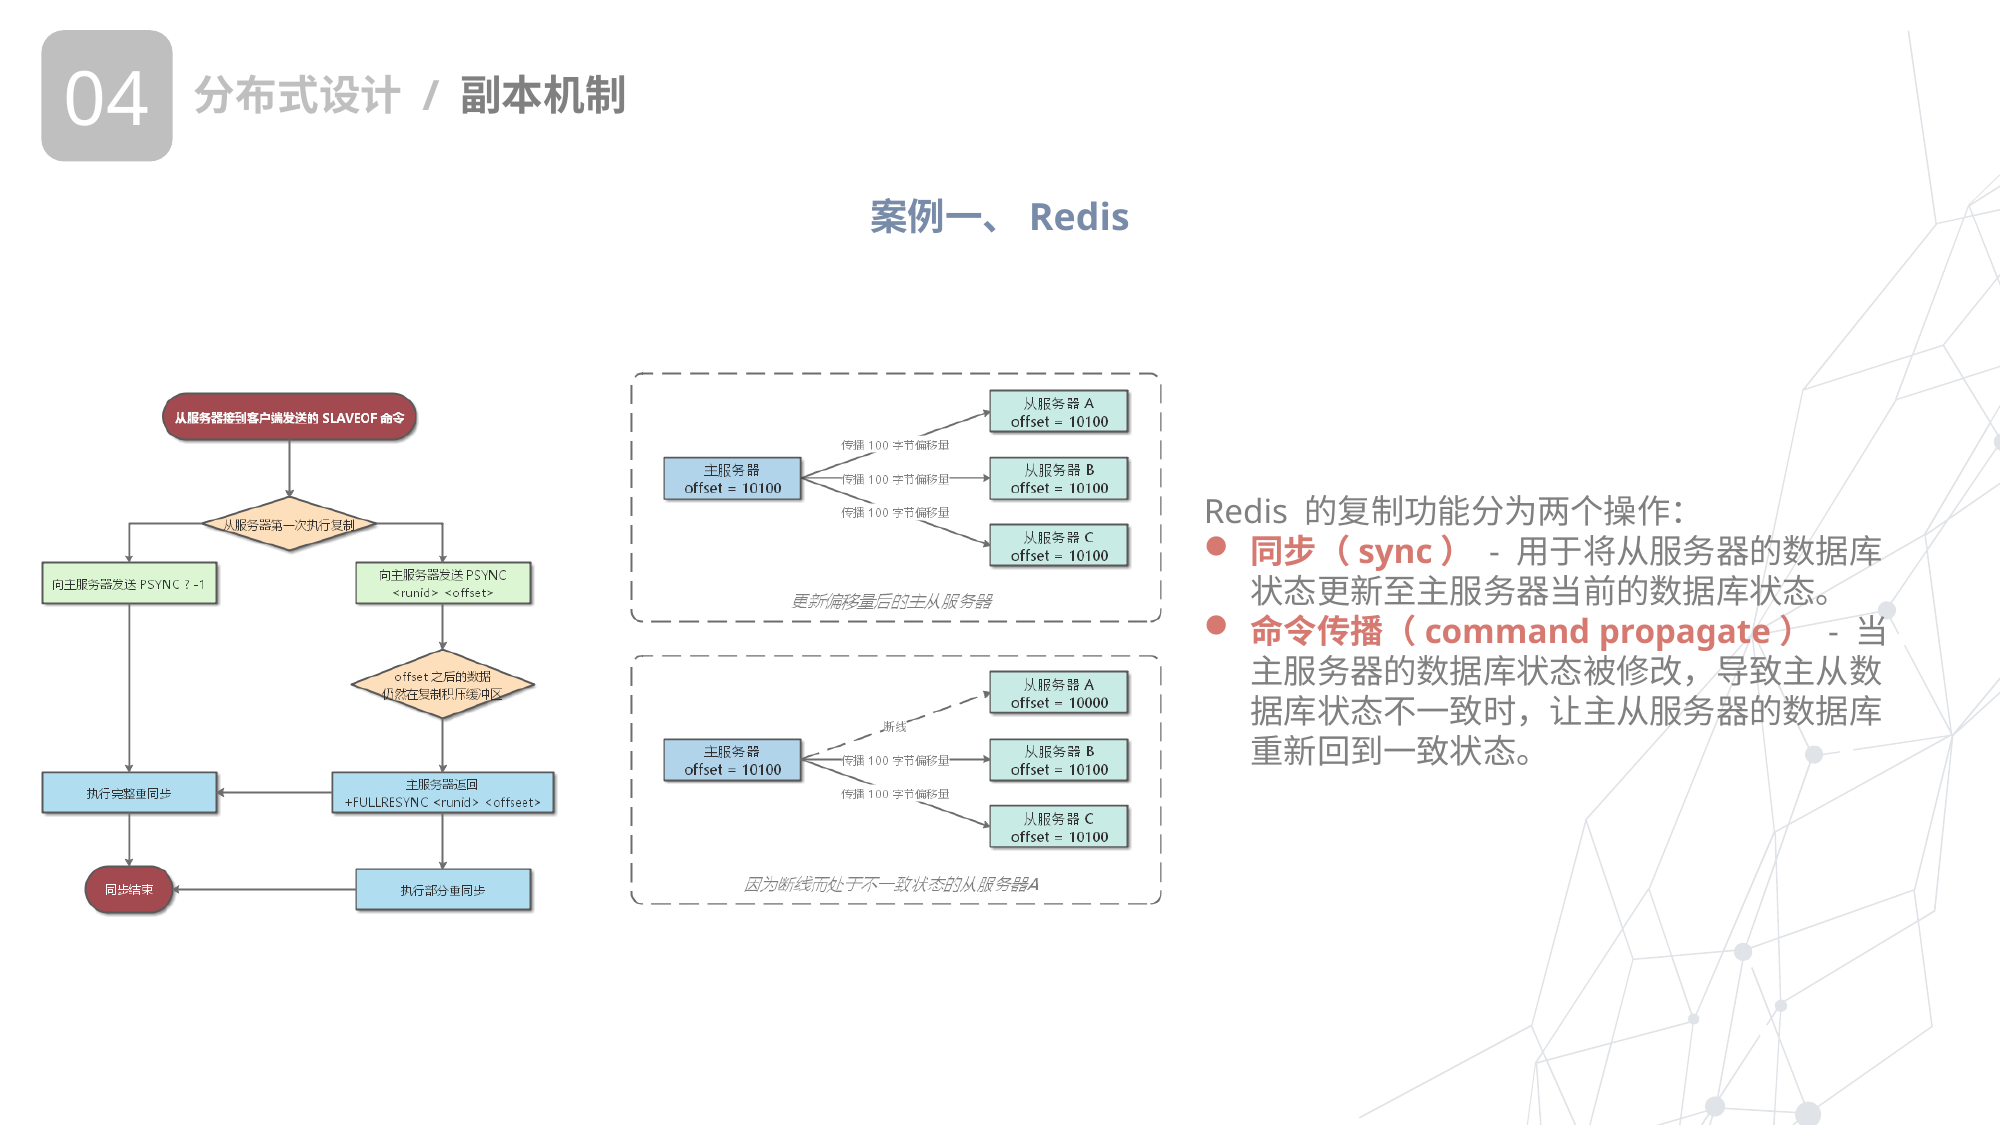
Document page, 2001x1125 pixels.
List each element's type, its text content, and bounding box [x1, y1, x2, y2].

text_box [1358, 30, 2000, 1125]
picture [0, 336, 1196, 954]
text_box Redis 的复制功能分为两个操作： 同步（sync） - 用于将从服务器的数据库状态更新至主服务器当前的数据库状态。 命令传播（command propagate） - 当主服务器的数据库状态被修改，导致主从数据库状态不一致时，让主从服务器的数据库重新回到一致状态。 [1196, 483, 1922, 778]
text_box 案例一、Redis [609, 185, 1391, 246]
text_box 分布式设计 / 副本机制 [194, 35, 1346, 138]
text_box 04 [41, 30, 173, 162]
